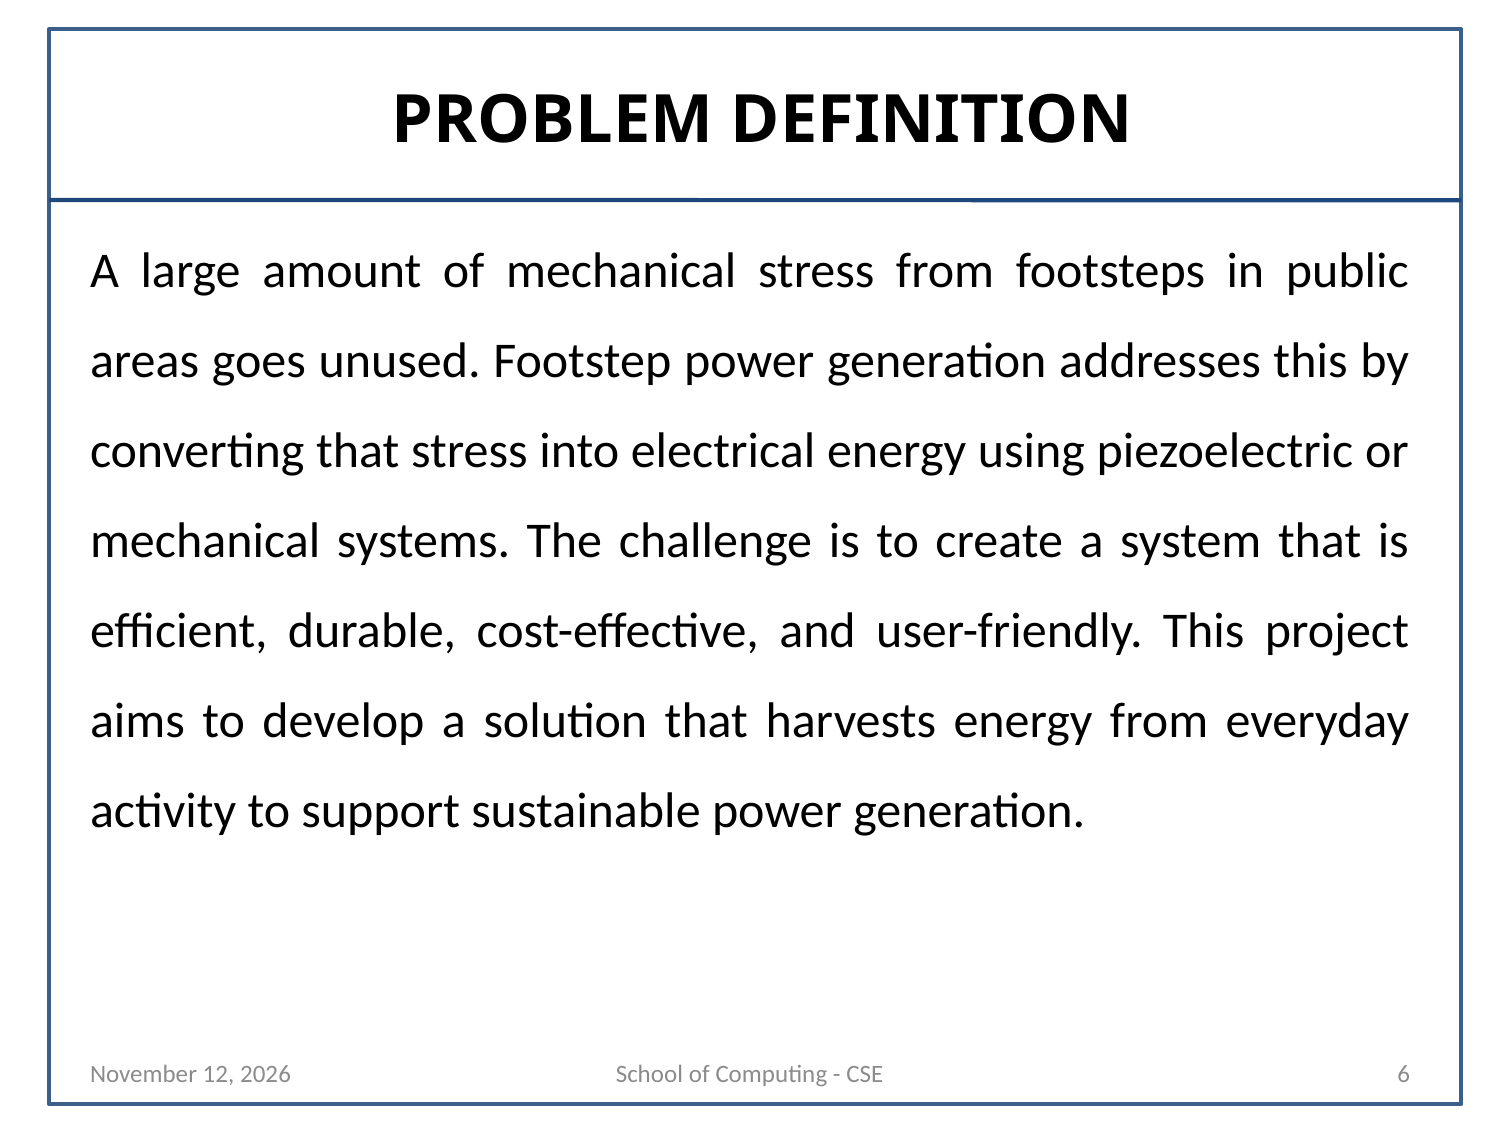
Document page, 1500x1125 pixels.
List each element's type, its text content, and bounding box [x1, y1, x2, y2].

footer School of Computing - CSE [512, 1042, 988, 1103]
list A large amount of mechanical stress from footsteps in public areas goes unused. Footstep power generation addresses this by converting that stress into electrical energy using piezoelectric or mechanical systems. The challenge is to create a system that is efficient, durable, cost-effective, and user-friendly. This project aims to develop a solution that harvests energy from everyday activity to support sustainable power generation. [75, 200, 1425, 1043]
title PROBLEM DEFINITION [87, 22, 1438, 210]
slide_number 6 [1074, 1042, 1425, 1103]
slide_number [75, 1042, 425, 1103]
